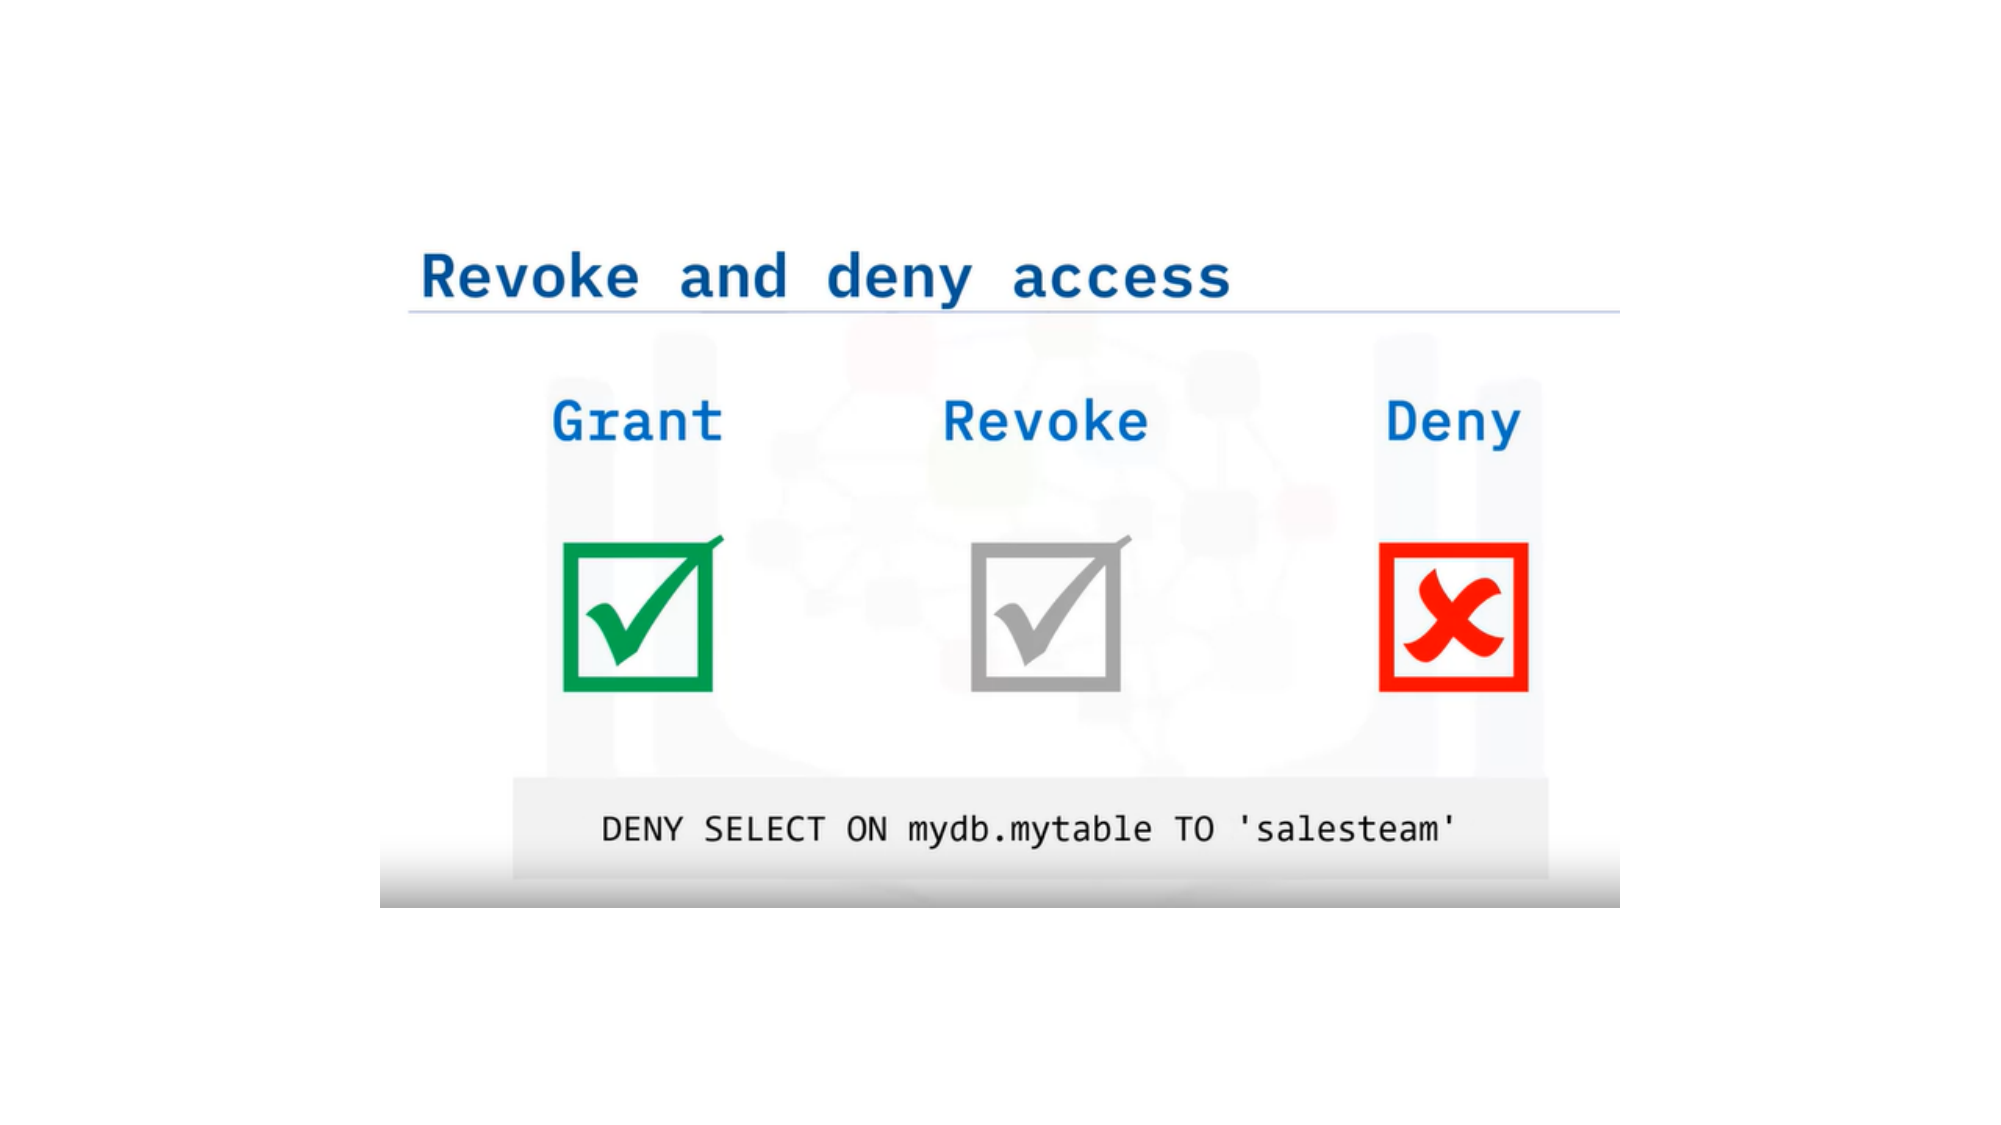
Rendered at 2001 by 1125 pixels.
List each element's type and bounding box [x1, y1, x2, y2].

picture [380, 217, 1620, 908]
